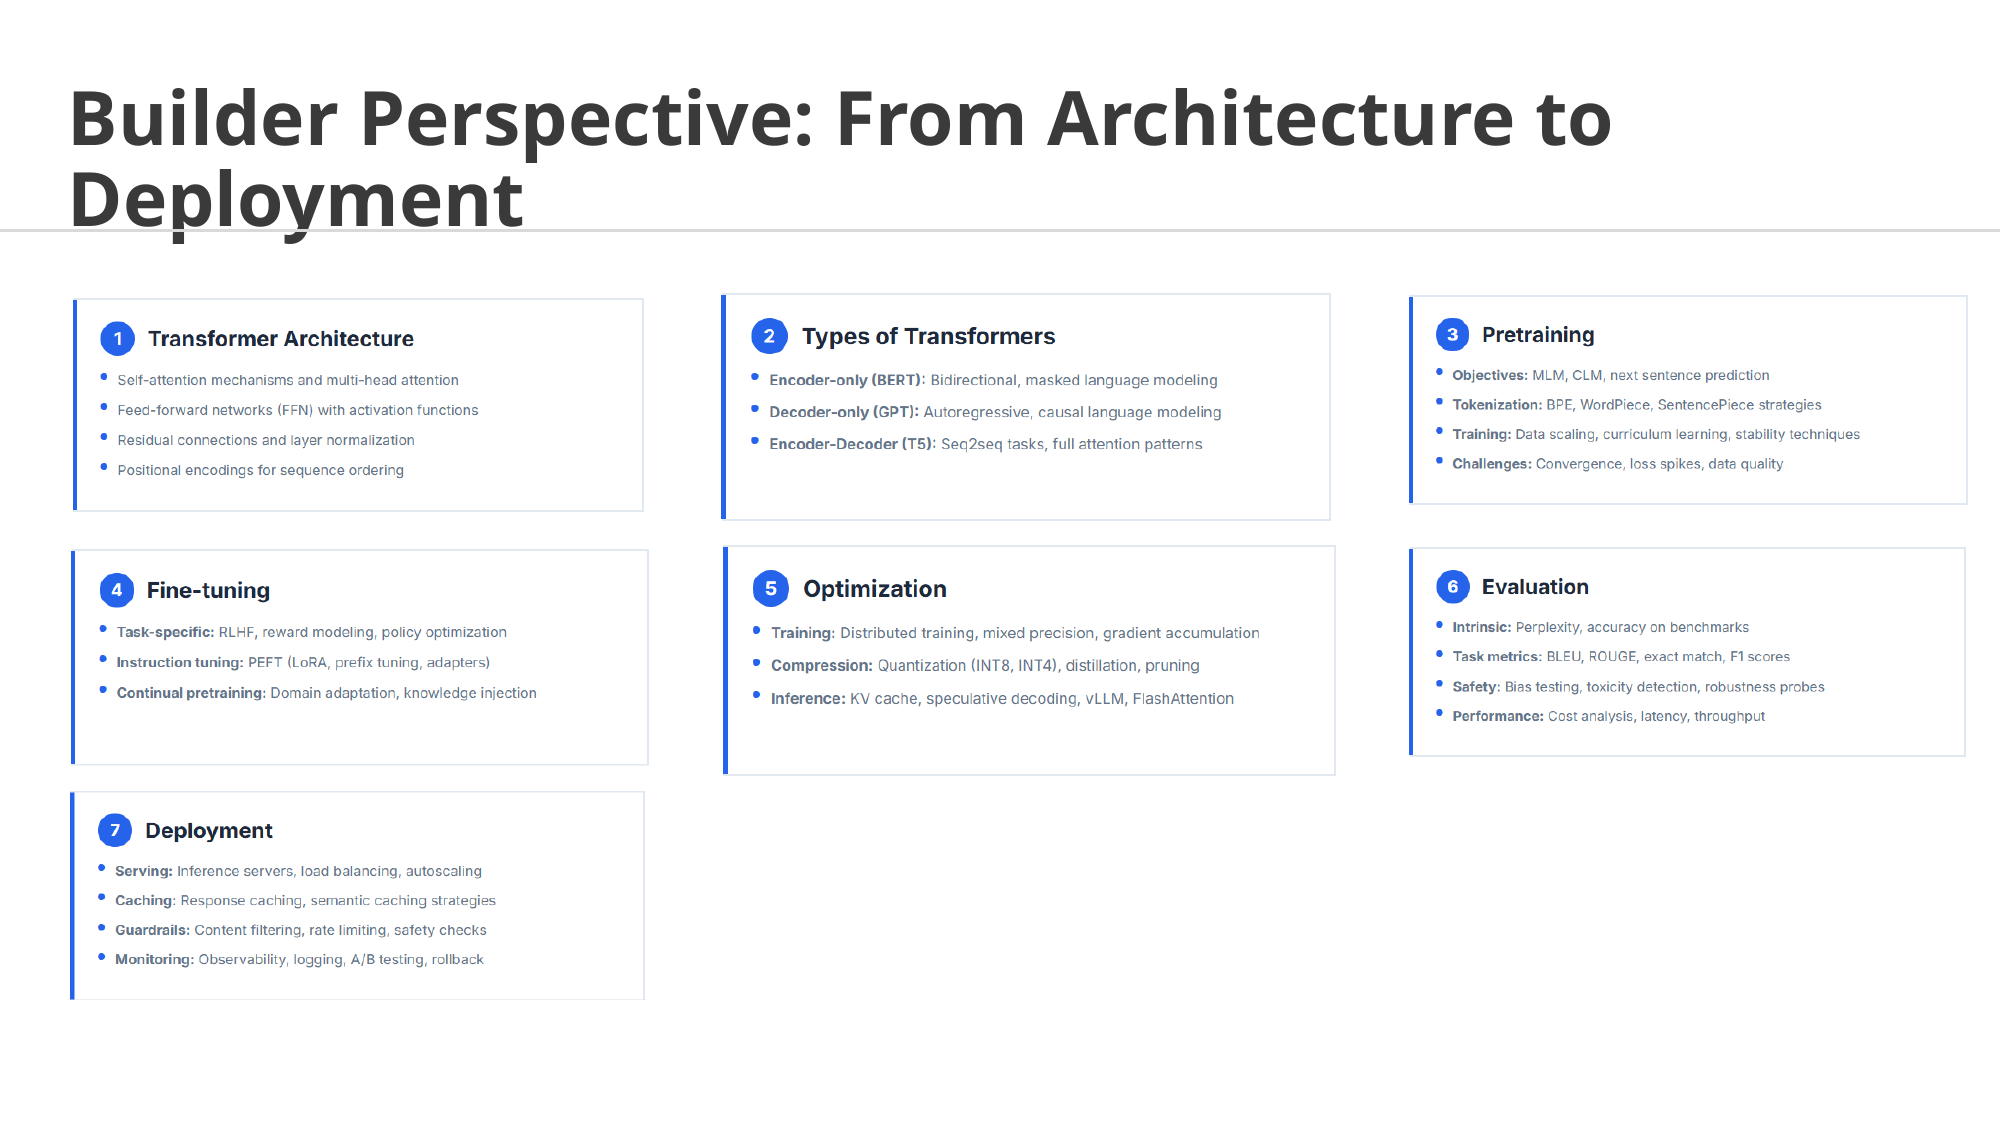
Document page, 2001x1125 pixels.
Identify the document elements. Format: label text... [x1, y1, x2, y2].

picture [719, 288, 1334, 524]
picture [1405, 546, 1969, 760]
title Builder Perspective: From Architecture to Deployment [52, 52, 2000, 229]
picture [70, 296, 647, 516]
picture [1406, 292, 1970, 506]
title Builder Perspective: From Architecture to Deployment [52, 232, 2000, 271]
picture [719, 542, 1339, 777]
picture [67, 786, 647, 1000]
picture [67, 547, 650, 767]
